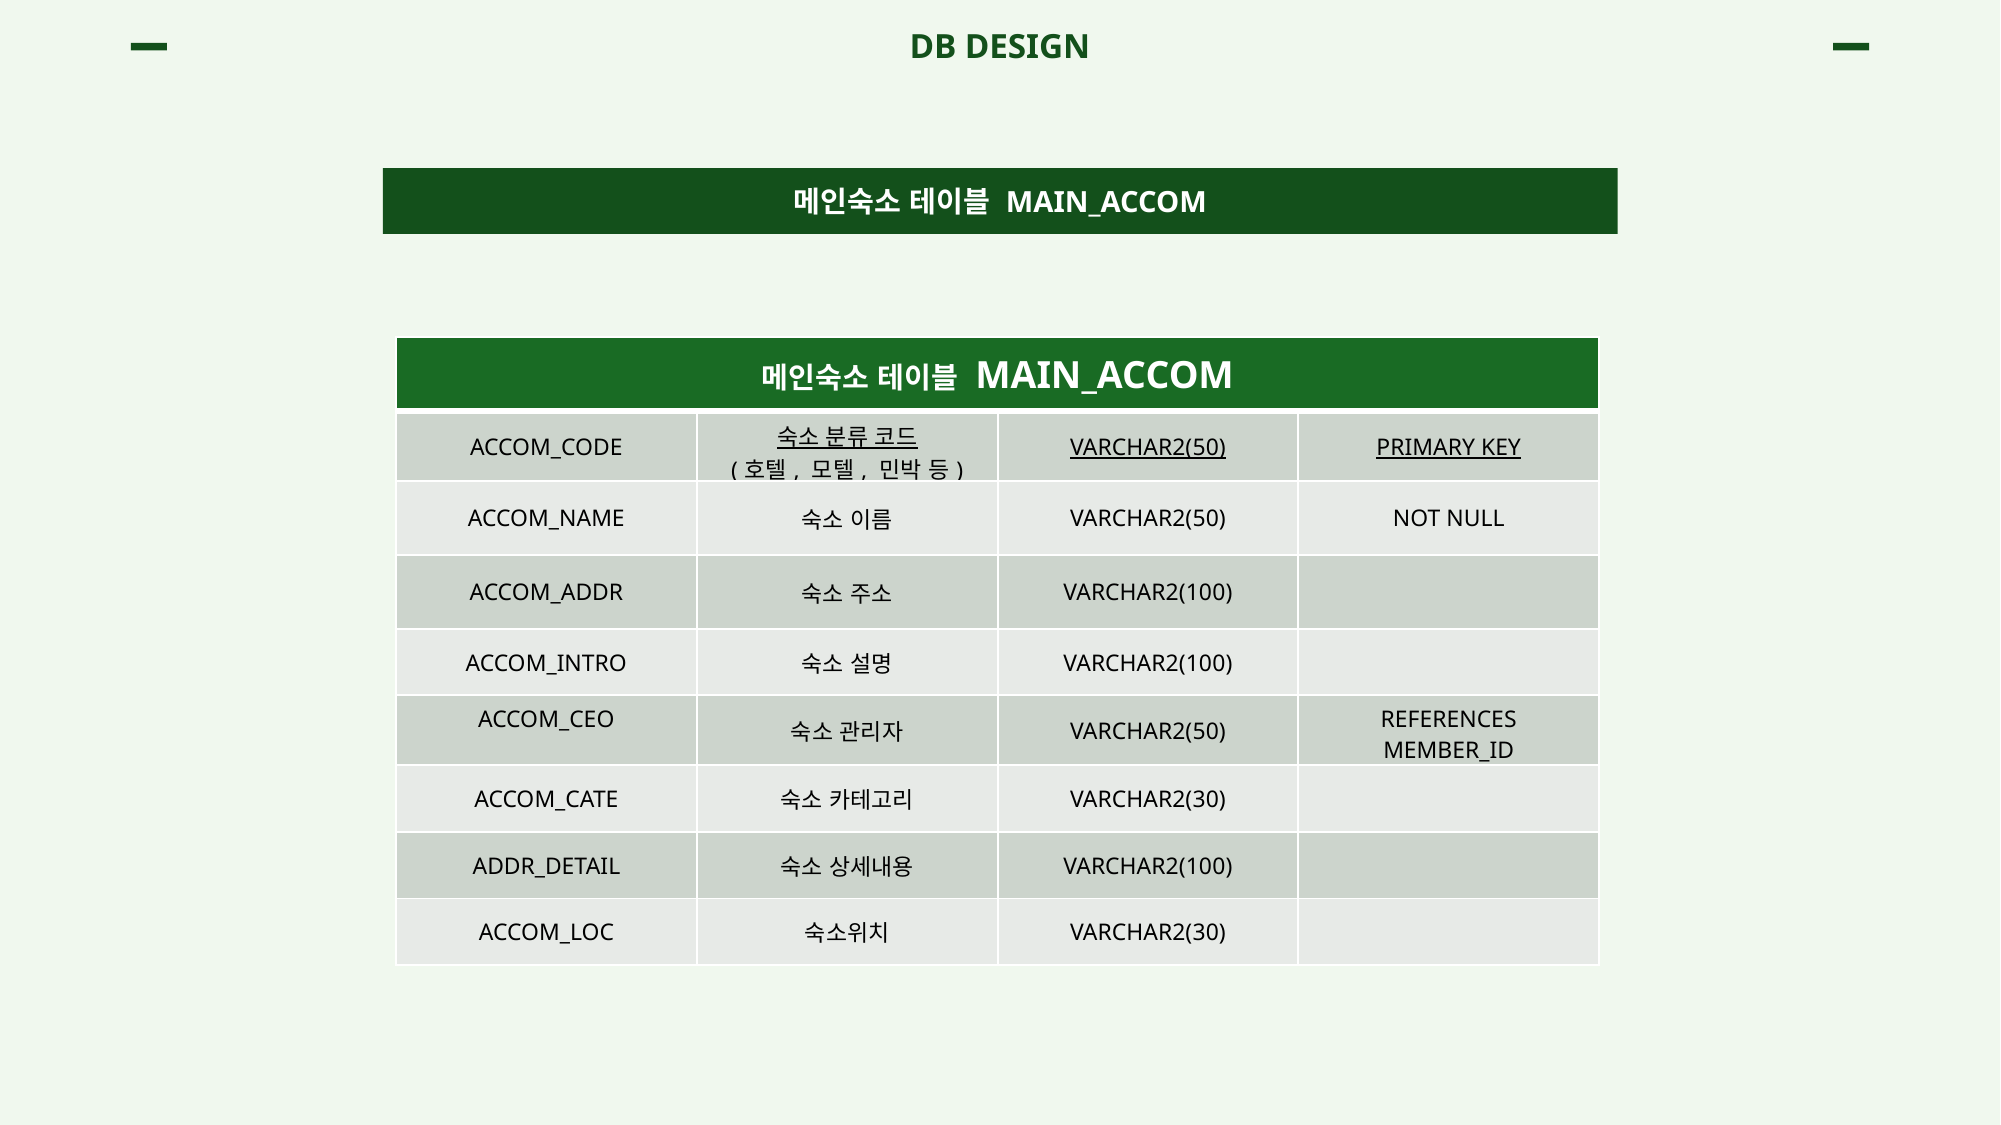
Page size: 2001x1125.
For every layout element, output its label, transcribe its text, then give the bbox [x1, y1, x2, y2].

text_box [381, 167, 1619, 235]
table_cell 숙소위치 [698, 899, 997, 964]
table_cell [1299, 556, 1598, 628]
table_cell ACCOM_CATE [397, 766, 696, 831]
table_cell 숙소 설명 [698, 630, 997, 694]
text_box 메인숙소 테이블 MAIN_ACCOM [729, 176, 1271, 226]
table_cell VARCHAR2(50) [999, 414, 1297, 480]
table_cell PRIMARY KEY [1299, 414, 1598, 480]
table_cell 숙소 상세내용 [698, 833, 997, 898]
table_cell ACCOM_CEO [397, 696, 696, 764]
table_cell ACCOM_NAME [397, 482, 696, 554]
table_cell VARCHAR2(50) [999, 696, 1297, 764]
table_cell 숙소 주소 [698, 556, 997, 628]
text_box DB DESIGN [819, 18, 1181, 73]
table_cell VARCHAR2(30) [999, 766, 1297, 831]
table_cell ACCOM_INTRO [397, 630, 696, 694]
table_cell NOT NULL [1299, 482, 1598, 554]
table_cell 숙소 카테고리 [698, 766, 997, 831]
table_cell [1299, 630, 1598, 694]
table_cell VARCHAR2(100) [999, 556, 1297, 628]
table_header 메인숙소 테이블 MAIN_ACCOM [397, 338, 1598, 408]
table_cell [1299, 899, 1598, 964]
table_cell VARCHAR2(50) [999, 482, 1297, 554]
text_box [1832, 41, 1871, 52]
table_cell REFERENCES MEMBER_ID [1299, 696, 1598, 764]
table_cell [1299, 766, 1598, 831]
table_cell VARCHAR2(100) [999, 833, 1297, 898]
table_cell VARCHAR2(30) [999, 899, 1297, 964]
table_cell ADDR_DETAIL [397, 833, 696, 898]
table_cell 숙소 관리자 [698, 696, 997, 764]
table_cell ACCOM_LOC [397, 899, 696, 964]
table_cell VARCHAR2(100) [999, 630, 1297, 694]
table_cell 숙소 분류 코드 (호텔, 모텔, 민박 등) [698, 414, 997, 480]
text_box [129, 41, 168, 52]
table_cell ACCOM_CODE [397, 414, 696, 480]
table_cell 숙소 이름 [698, 482, 997, 554]
table_cell ACCOM_ADDR [397, 556, 696, 628]
table_cell [1299, 833, 1598, 898]
